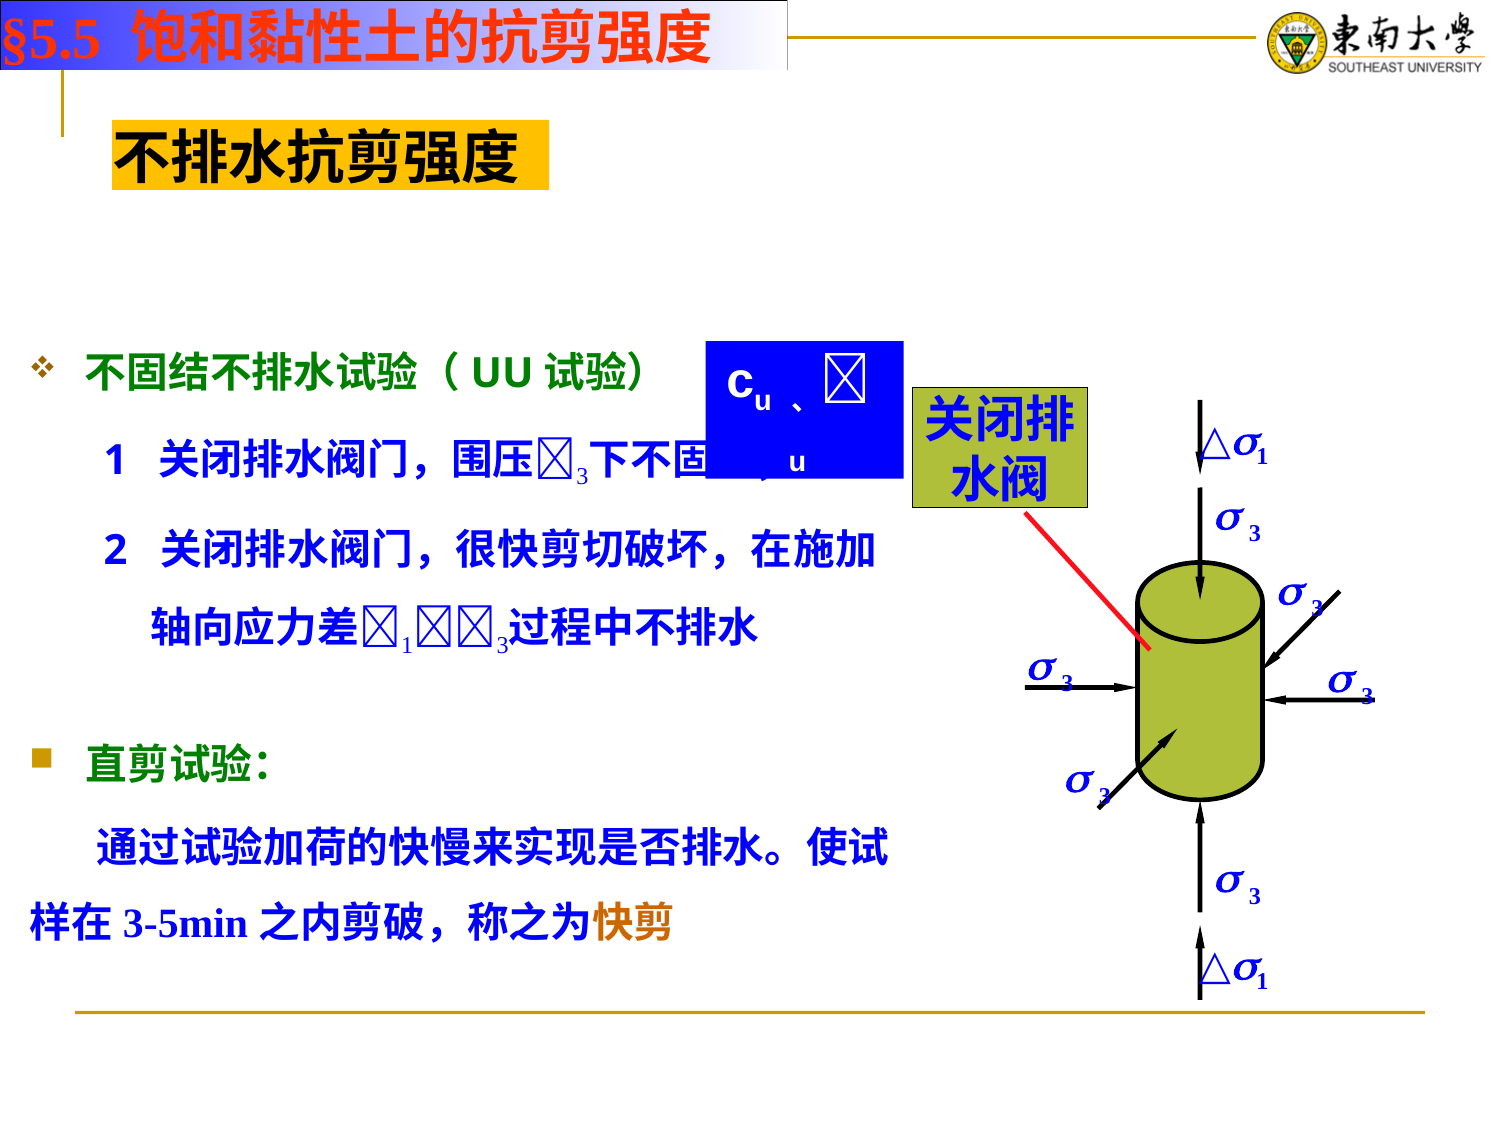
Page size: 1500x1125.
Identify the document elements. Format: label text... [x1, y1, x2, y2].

text_box 直剪试验： 通过试验加荷的快慢来实现是否排水。使试样在3-5min之内剪破，称之为快剪 [29, 712, 892, 965]
text_box cu 、u [705, 341, 904, 479]
text_box 不排水抗剪强度 [112, 119, 550, 190]
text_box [1024, 487, 1187, 913]
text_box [912, 387, 1151, 651]
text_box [1192, 399, 1275, 1001]
text_box 不固结不排水试验（UU试验） 1 关闭排水阀门，围压下不固结； 2 关闭排水阀门，很快剪切破坏，在施加轴向应力差过程中不排水 [13, 313, 892, 666]
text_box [1280, 487, 1376, 913]
picture [1256, 10, 1499, 79]
text_box §5.5 饱和黏性土的抗剪强度 [0, 0, 788, 70]
